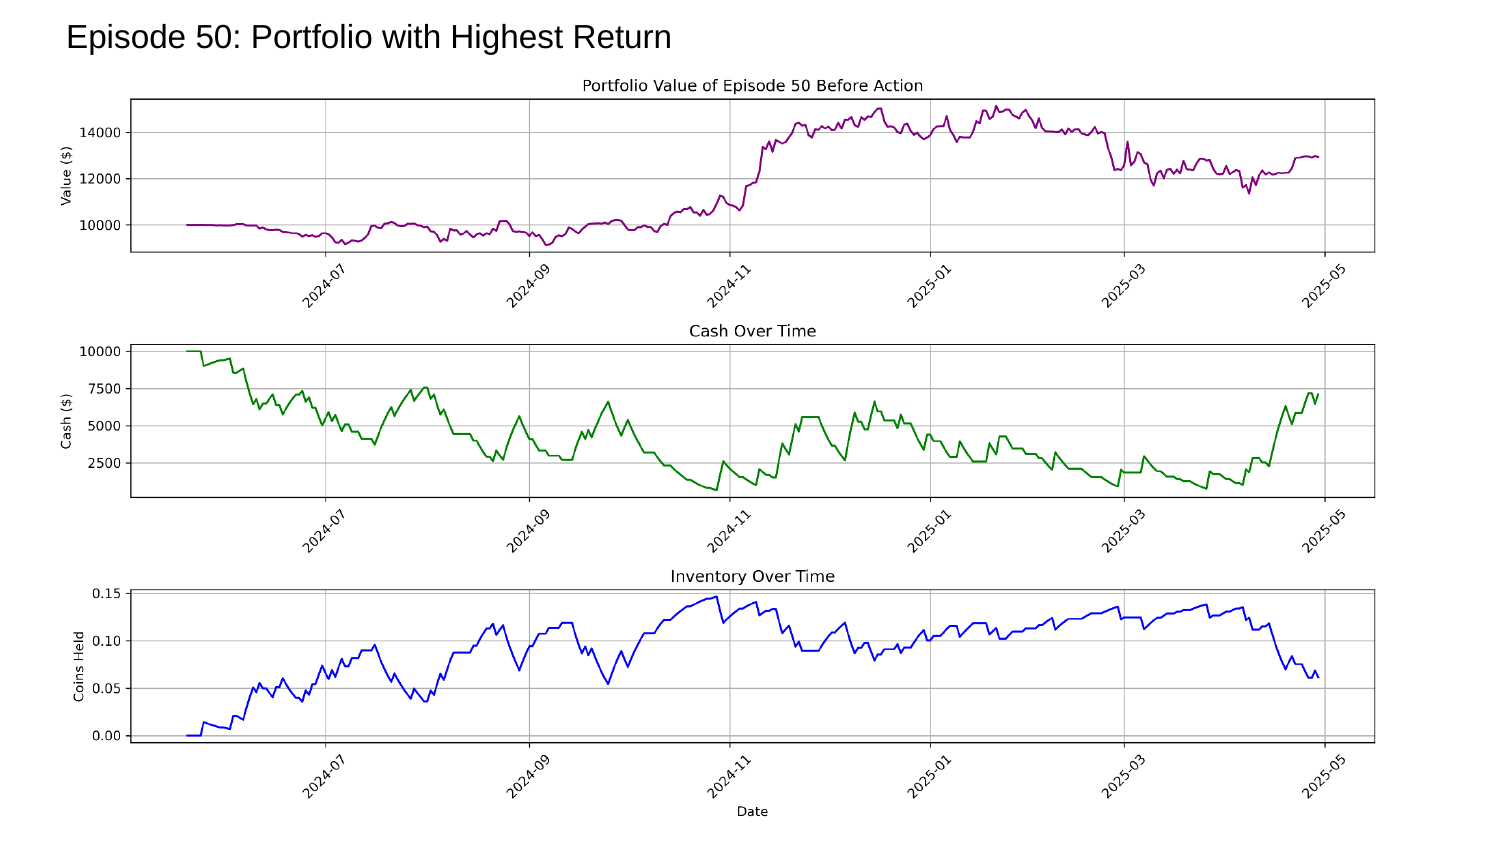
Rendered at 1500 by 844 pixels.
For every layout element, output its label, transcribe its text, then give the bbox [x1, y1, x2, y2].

picture [50, 69, 1385, 828]
title Episode 50: Portfolio with Highest Return [51, 0, 1449, 70]
